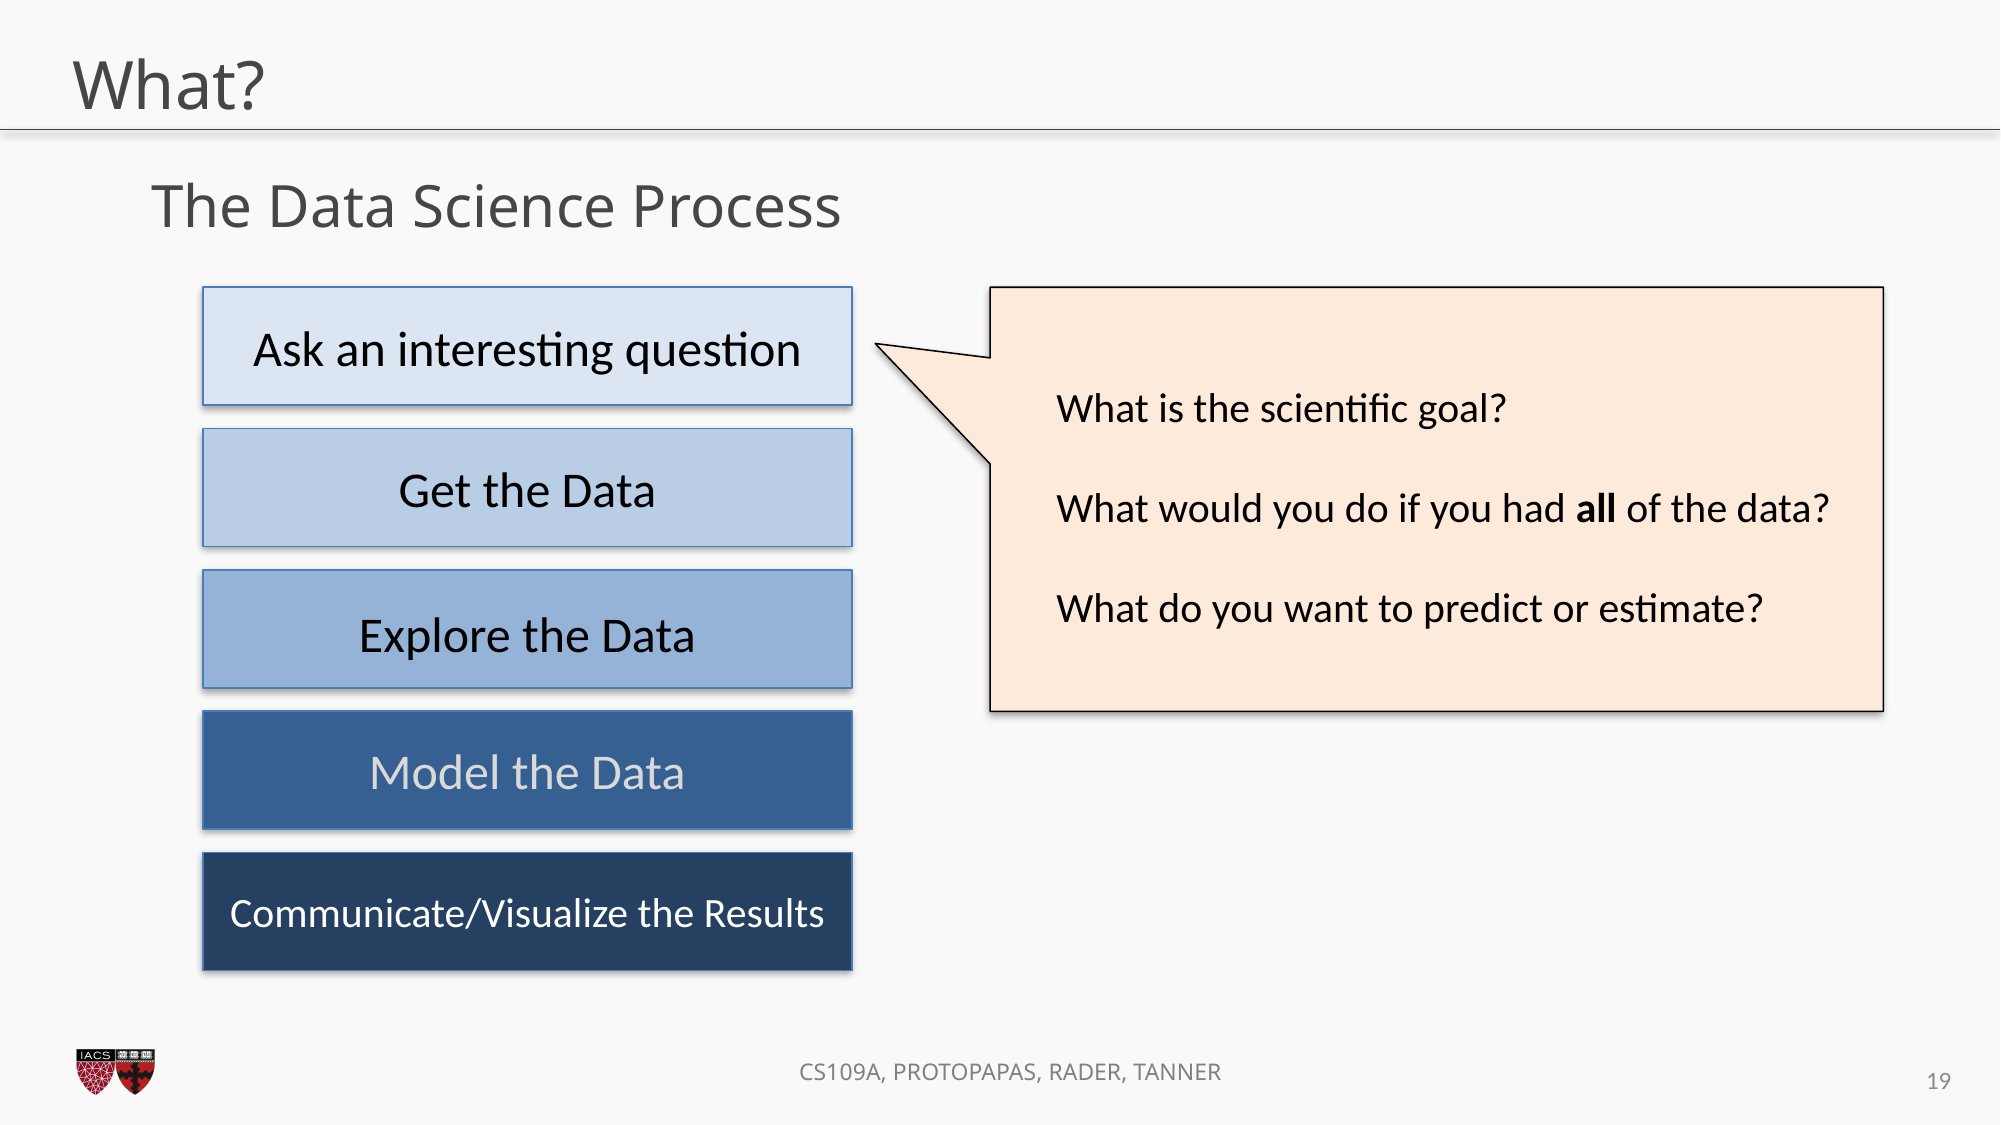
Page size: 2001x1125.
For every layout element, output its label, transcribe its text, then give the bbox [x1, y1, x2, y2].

text_box [874, 286, 1885, 713]
title What? [57, 35, 1943, 162]
picture [75, 1049, 155, 1095]
text_box Explore the Data [344, 595, 711, 671]
text_box What is the scientific goal? What would you do if you had all of the data? What do you want to predict or estimate? [1041, 323, 1884, 639]
text_box Model the Data [354, 732, 701, 808]
slide_number 19 [1500, 1050, 1967, 1110]
text_box [202, 569, 853, 689]
text_box Get the Data [383, 449, 672, 525]
text_box Ask an interesting question [202, 286, 853, 406]
text_box Communicate/Visualize the Results [215, 878, 840, 944]
text_box [202, 710, 853, 830]
list The Data Science Process [136, 161, 919, 265]
text_box [202, 428, 853, 547]
text_box [202, 852, 853, 971]
